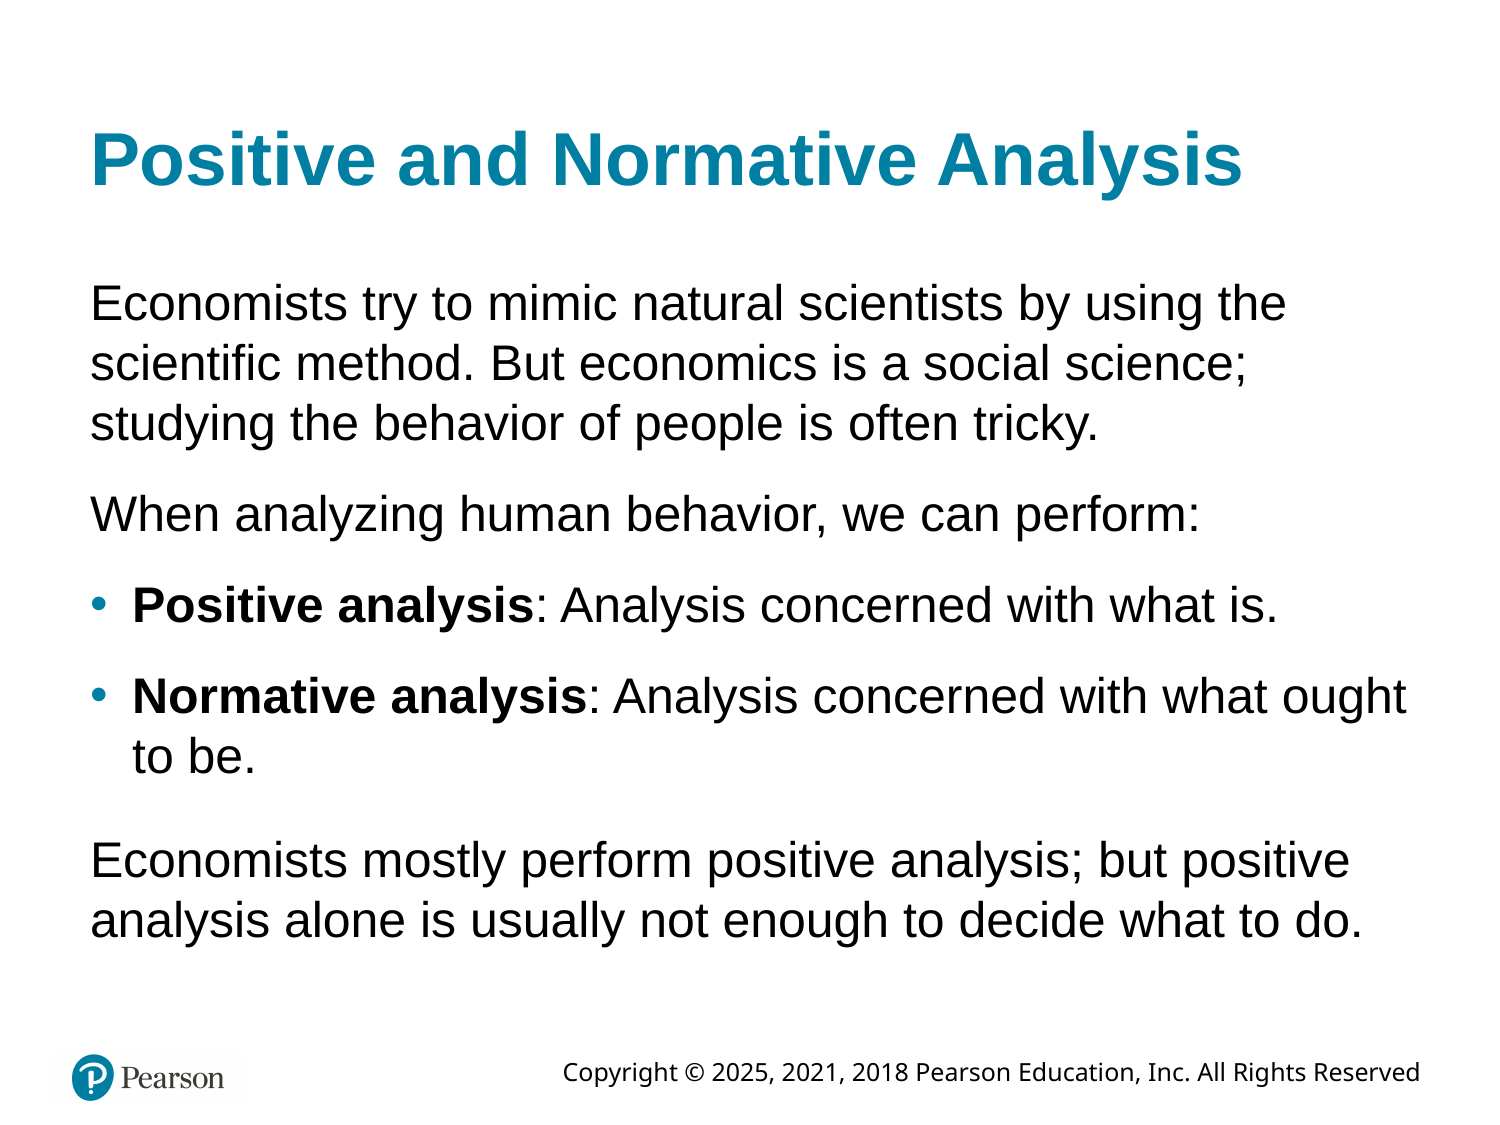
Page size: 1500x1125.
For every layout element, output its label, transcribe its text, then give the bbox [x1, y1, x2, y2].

list Economists mostly perform positive analysis; but positive analysis alone is usually not enough to decide what to do. [75, 812, 1425, 969]
title Positive and Normative Analysis [75, 35, 1425, 216]
picture [51, 1053, 245, 1102]
list Economists try to mimic natural scientists by using the scientific method. But economics is a social science; studying the behavior of people is often tricky. When analyzing human behavior, we can perform: Positive analysis: Analysis concerned with what is. Normative analysis: Analysis concerned with what ought to be. [75, 255, 1425, 797]
